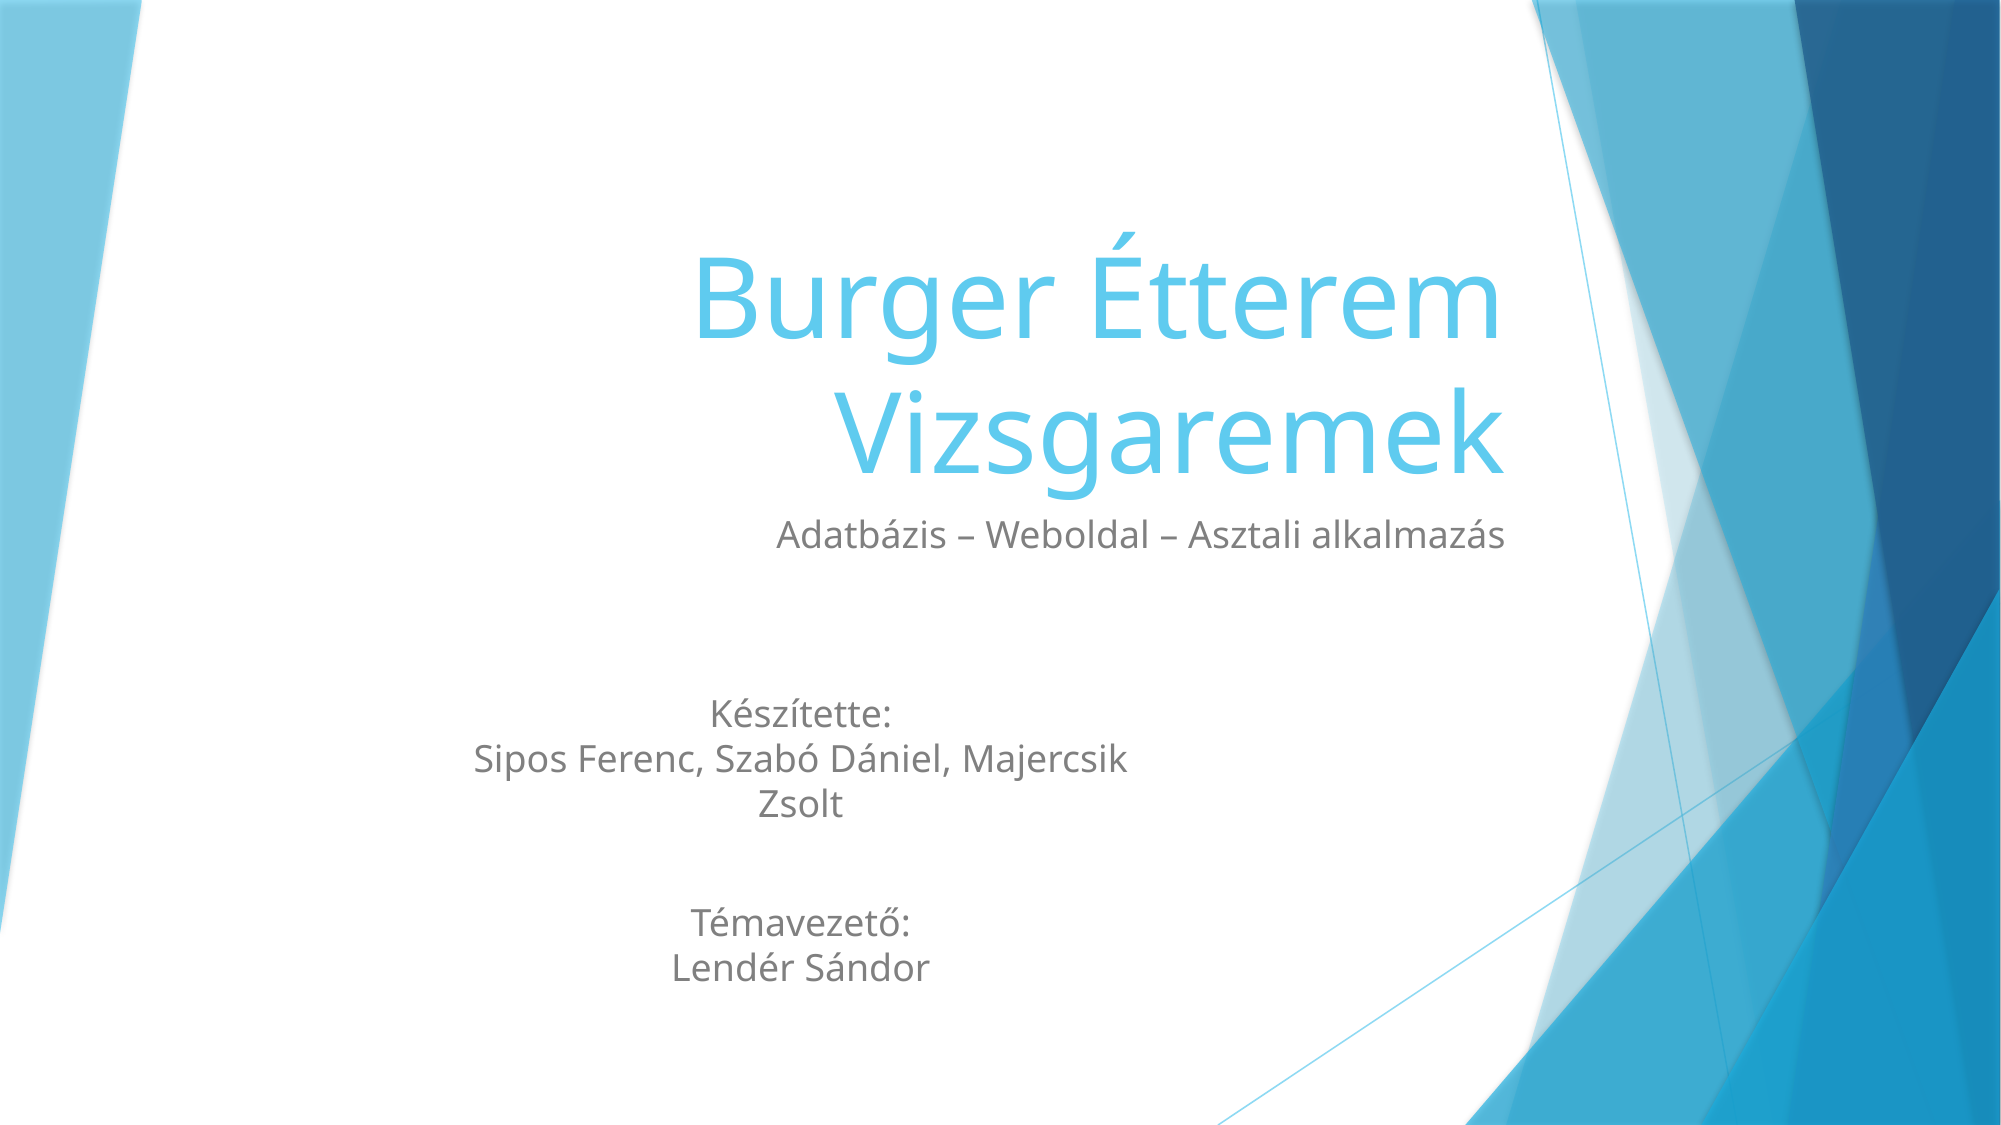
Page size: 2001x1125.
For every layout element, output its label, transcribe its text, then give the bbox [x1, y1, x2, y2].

text_box Témavezető: Lendér Sándor [582, 891, 1020, 997]
text_box Készítette: Sipos Ferenc, Szabó Dániel, Majercsik Zsolt [413, 683, 1189, 833]
title Burger Étterem Vizsgaremek [247, 233, 1522, 503]
subtitle Adatbázis – Weboldal – Asztali alkalmazás [247, 503, 1522, 684]
